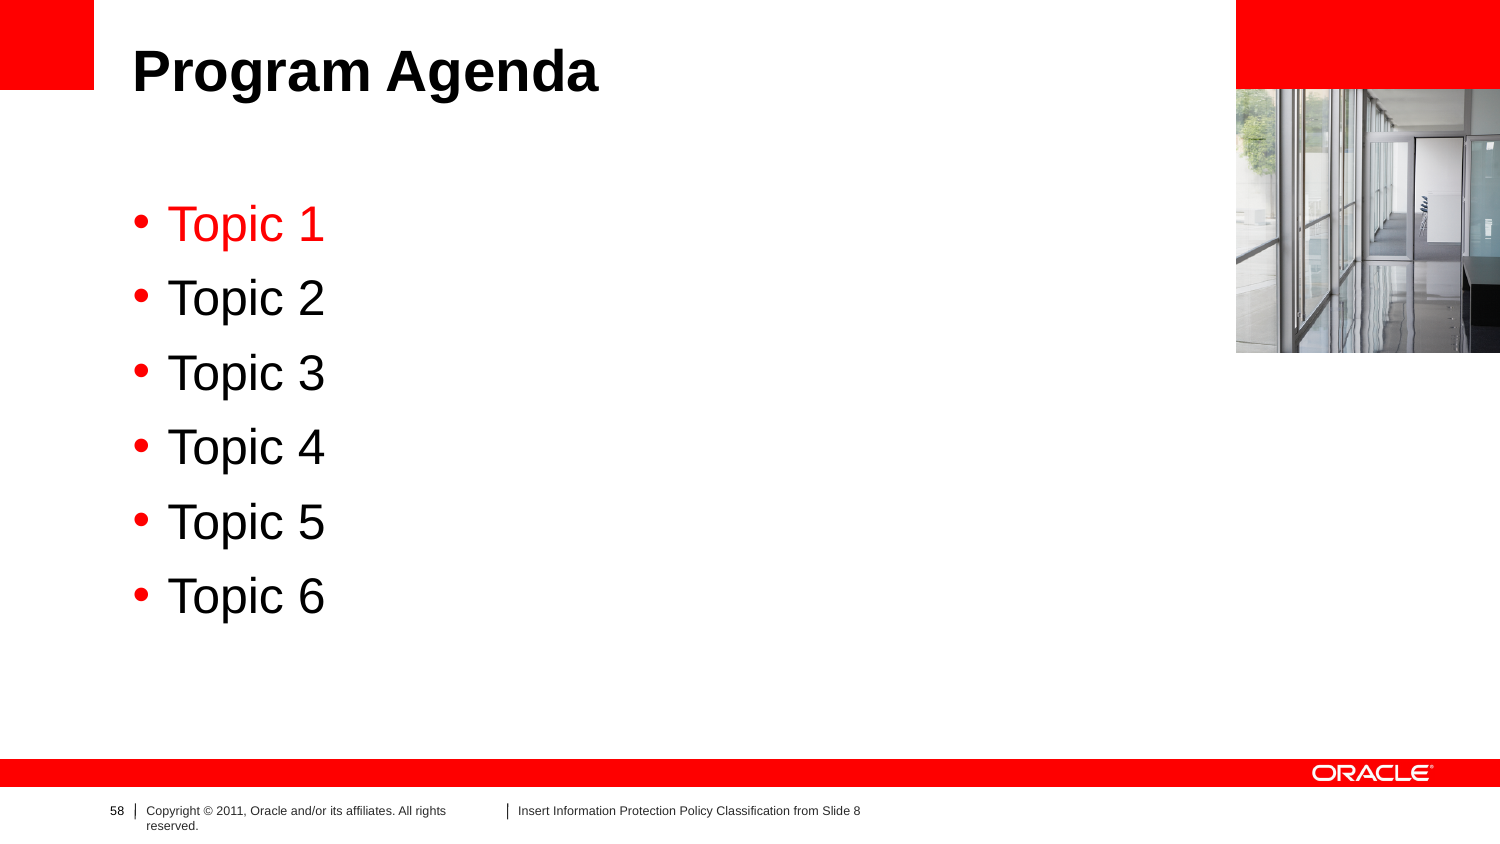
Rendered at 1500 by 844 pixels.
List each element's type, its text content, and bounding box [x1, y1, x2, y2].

title Program Agenda [132, 33, 1211, 107]
picture [0, 759, 1500, 787]
list Topic 1 Topic 2 Topic 3 Topic 4 Topic 5 Topic 6 [132, 190, 1468, 737]
picture [1236, 89, 1500, 353]
